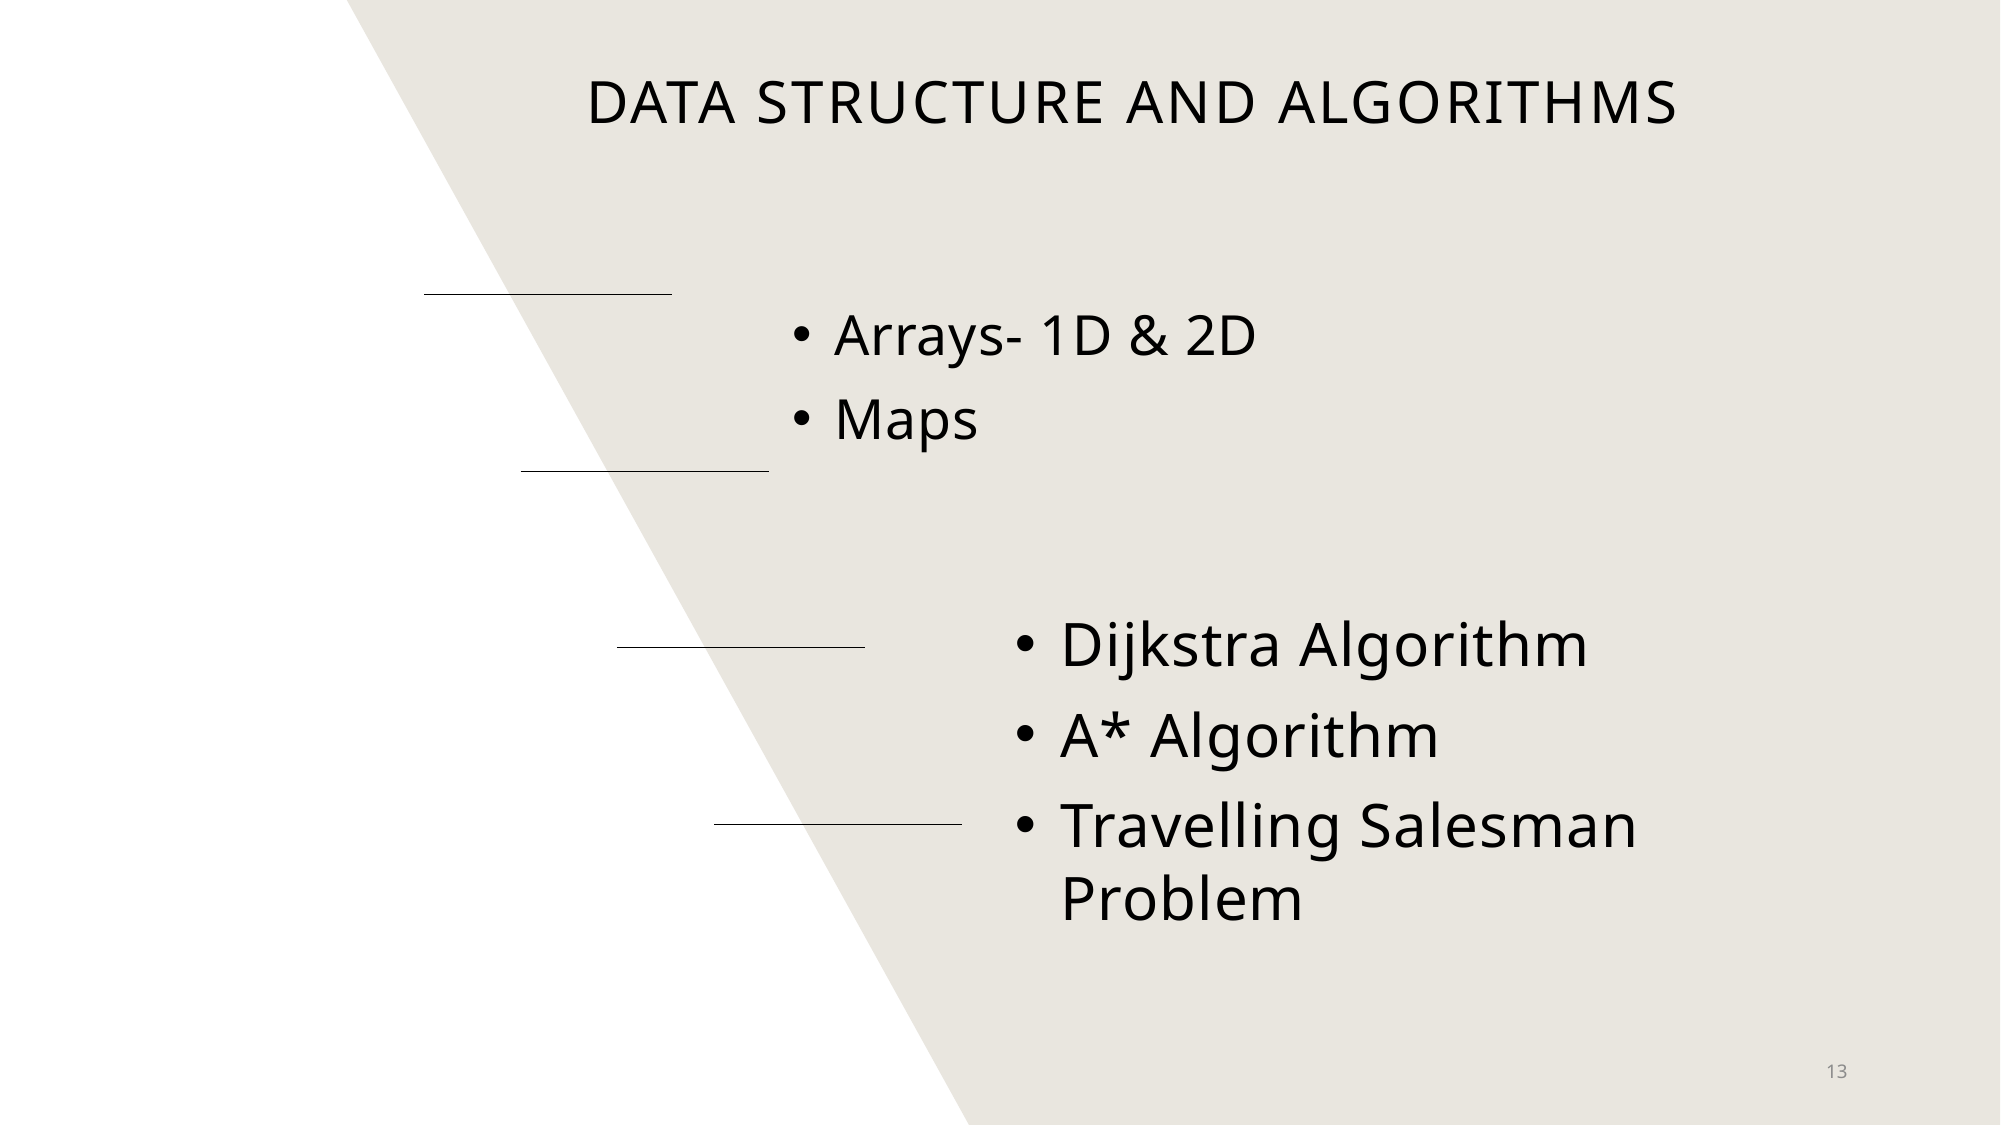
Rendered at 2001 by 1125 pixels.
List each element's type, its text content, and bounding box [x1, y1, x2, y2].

slide_number 13 [1773, 1042, 1863, 1103]
list Arrays- 1D & 2D Maps [777, 292, 1615, 459]
title Data Structure and Algorithms [570, 56, 1752, 153]
text_box Dijkstra Algorithm A* Algorithm Travelling Salesman Problem [999, 598, 1909, 941]
